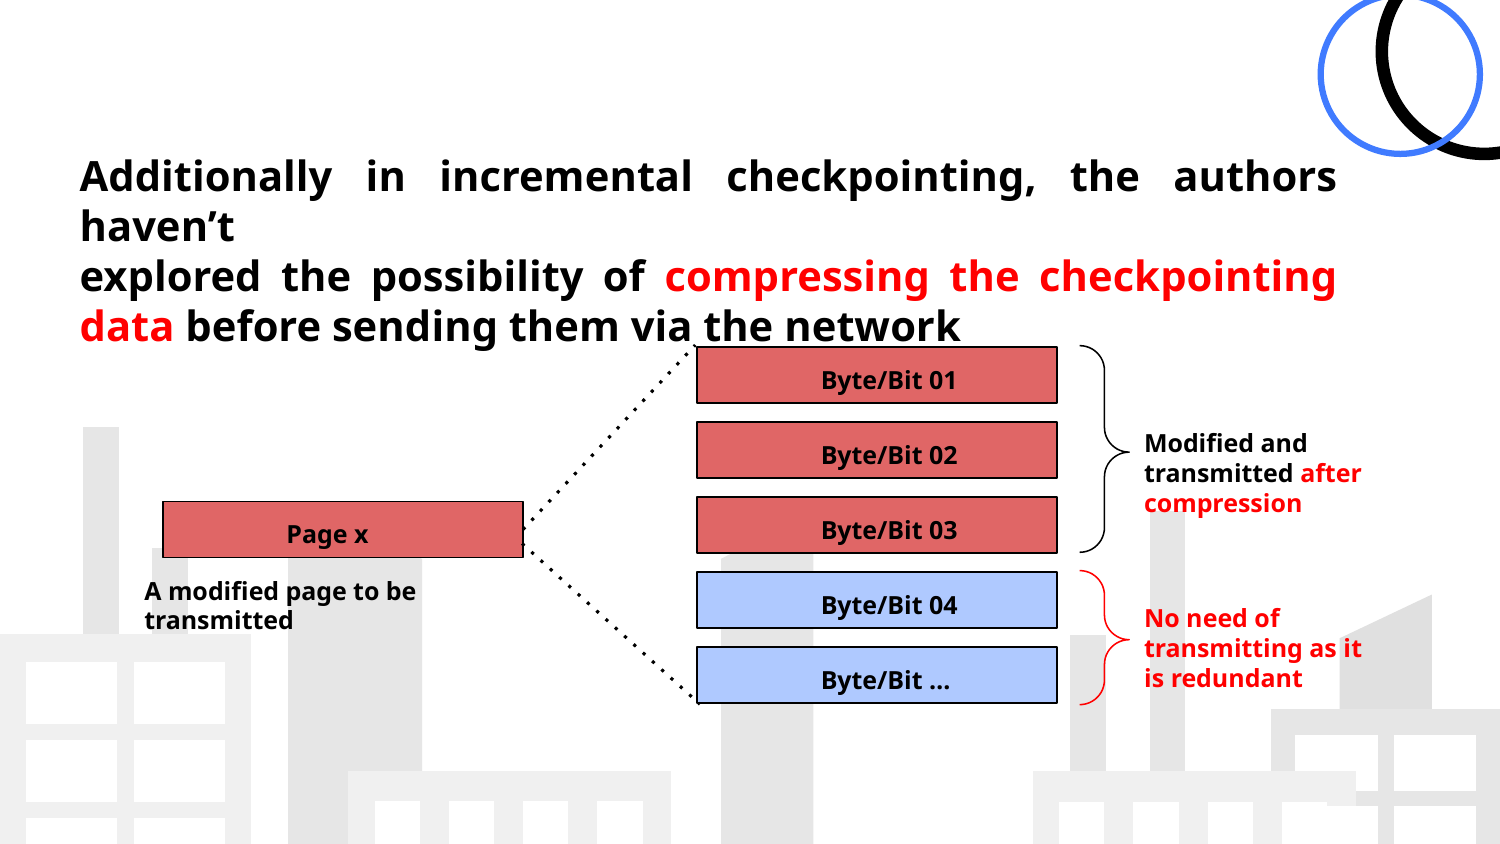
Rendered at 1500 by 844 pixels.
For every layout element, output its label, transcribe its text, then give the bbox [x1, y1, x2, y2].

text_box [700, 422, 1058, 478]
text_box Byte/Bit 03 [805, 499, 1002, 556]
text_box Byte/Bit 04 [805, 574, 1002, 631]
text_box Modified and transmitted after compression [1129, 412, 1398, 516]
text_box No need of transmitting as it is redundant [1129, 587, 1398, 691]
text_box [1079, 570, 1129, 705]
text_box Byte/Bit … [805, 649, 1002, 706]
subtitle Additionally in incremental checkpointing, the authors haven’t explored the possibility of compressing the checkpointing data before sending them via the network [64, 135, 1353, 329]
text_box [521, 543, 701, 705]
text_box [698, 347, 1058, 403]
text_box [522, 344, 696, 530]
text_box [162, 501, 523, 558]
text_box Byte/Bit 02 [805, 424, 1002, 481]
text_box [696, 497, 1058, 553]
text_box Byte/Bit 01 [805, 349, 1002, 406]
text_box Page x [271, 504, 409, 559]
text_box [1079, 345, 1129, 553]
text_box [704, 647, 1058, 703]
text_box A modified page to be transmitted [129, 559, 516, 643]
text_box [704, 572, 1058, 628]
